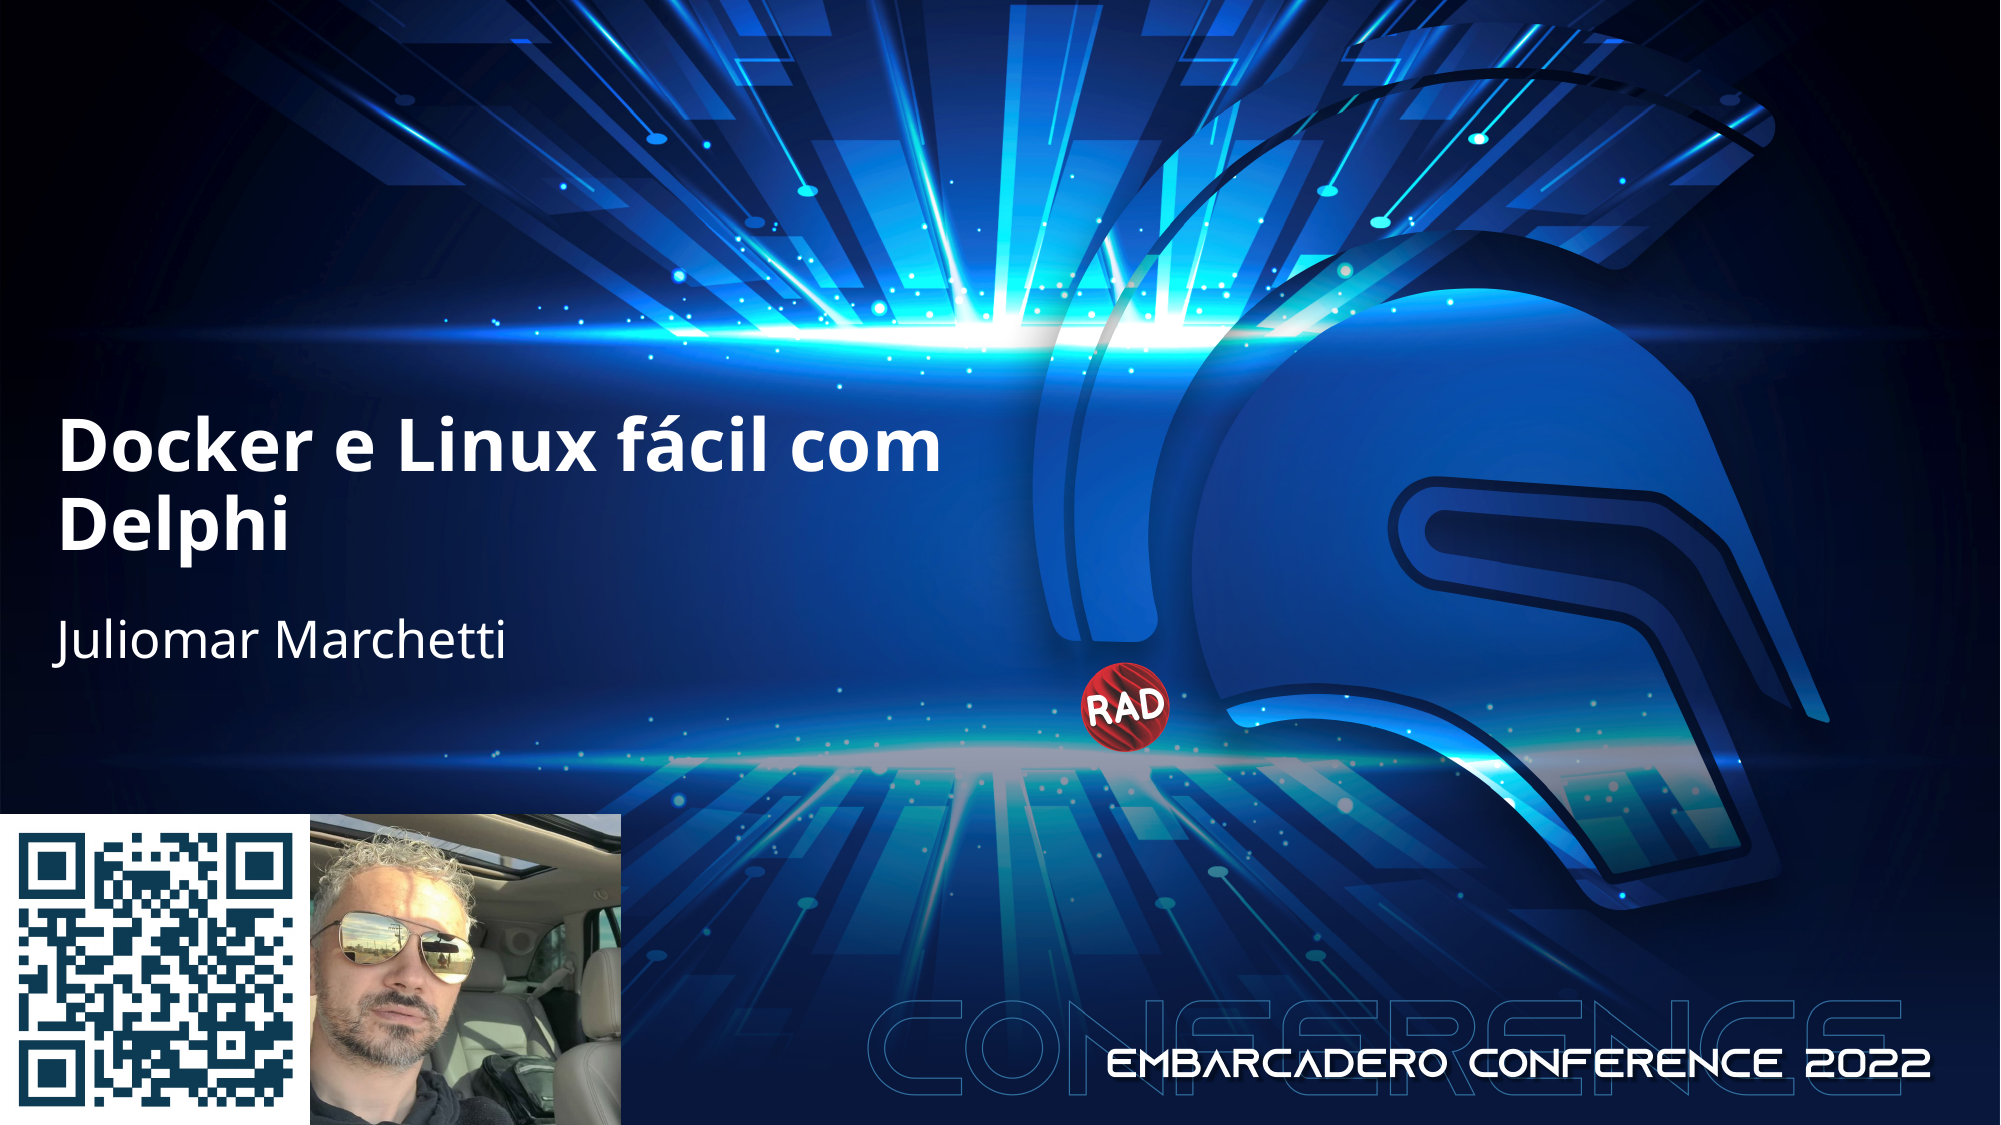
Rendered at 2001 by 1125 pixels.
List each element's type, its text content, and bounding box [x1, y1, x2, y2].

picture [0, 0, 2000, 1125]
title Docker e Linux fácil com Delphi [41, 392, 1000, 583]
list Juliomar Marchetti [41, 605, 964, 735]
